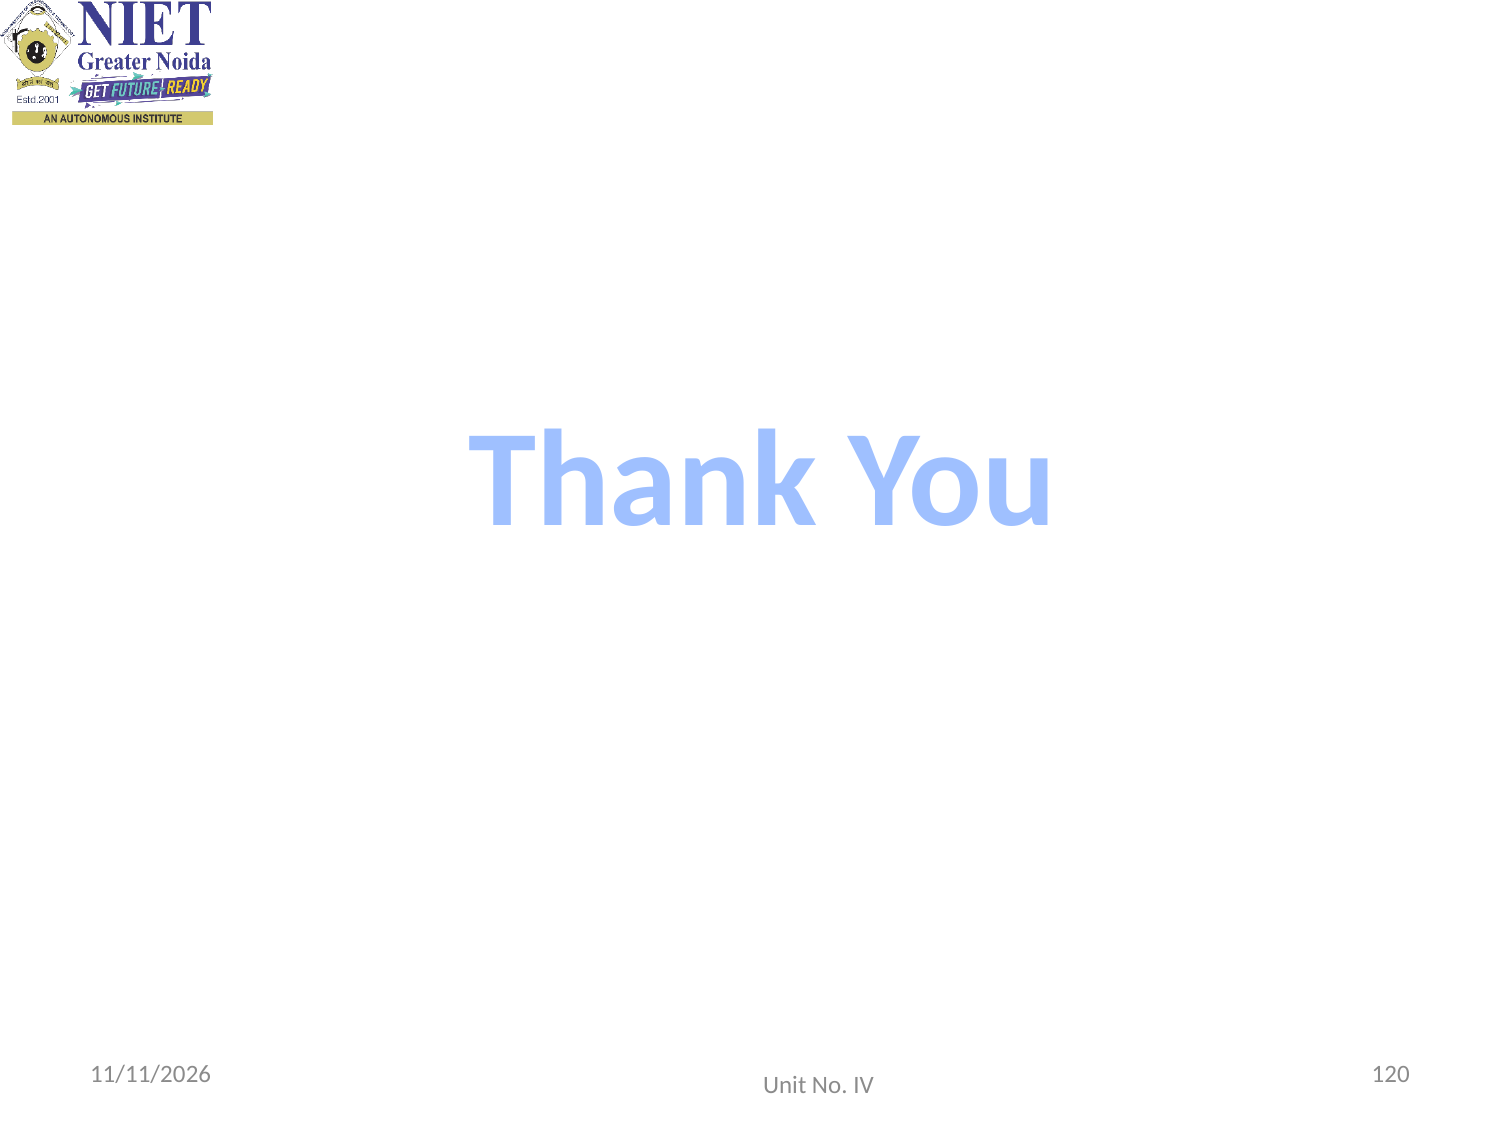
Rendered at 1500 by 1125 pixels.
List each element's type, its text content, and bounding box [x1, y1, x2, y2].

list Thank You [450, 187, 1075, 841]
footer Unit No. IV [362, 1053, 1275, 1114]
picture [0, 0, 213, 125]
slide_number 120 [1074, 1042, 1425, 1103]
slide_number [75, 1042, 425, 1103]
